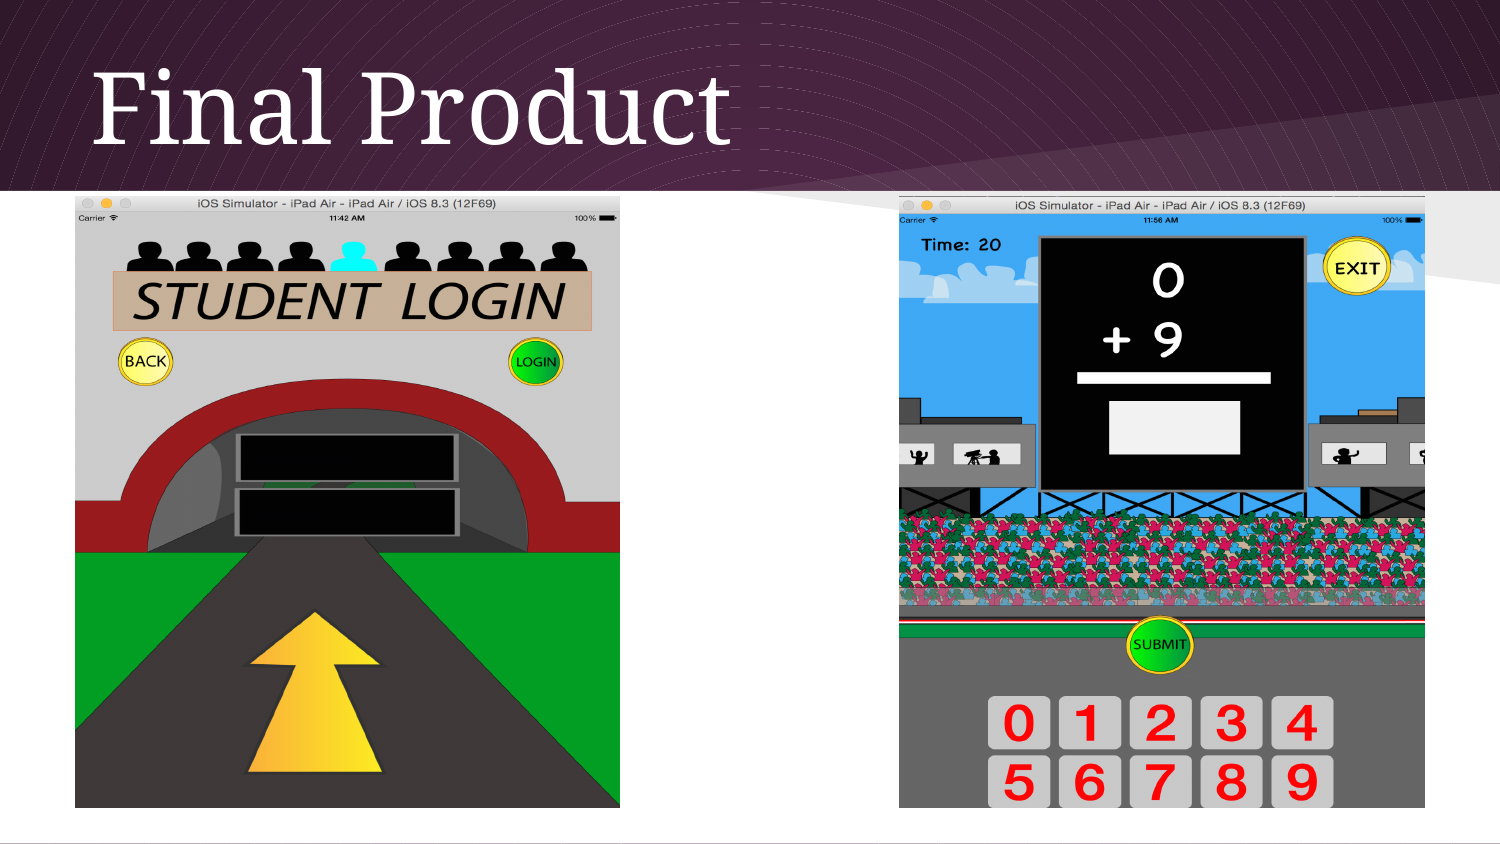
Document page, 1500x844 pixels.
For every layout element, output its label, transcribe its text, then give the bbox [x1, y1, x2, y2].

title Final Product [75, 33, 1425, 175]
picture [899, 196, 1426, 809]
picture [74, 196, 620, 809]
